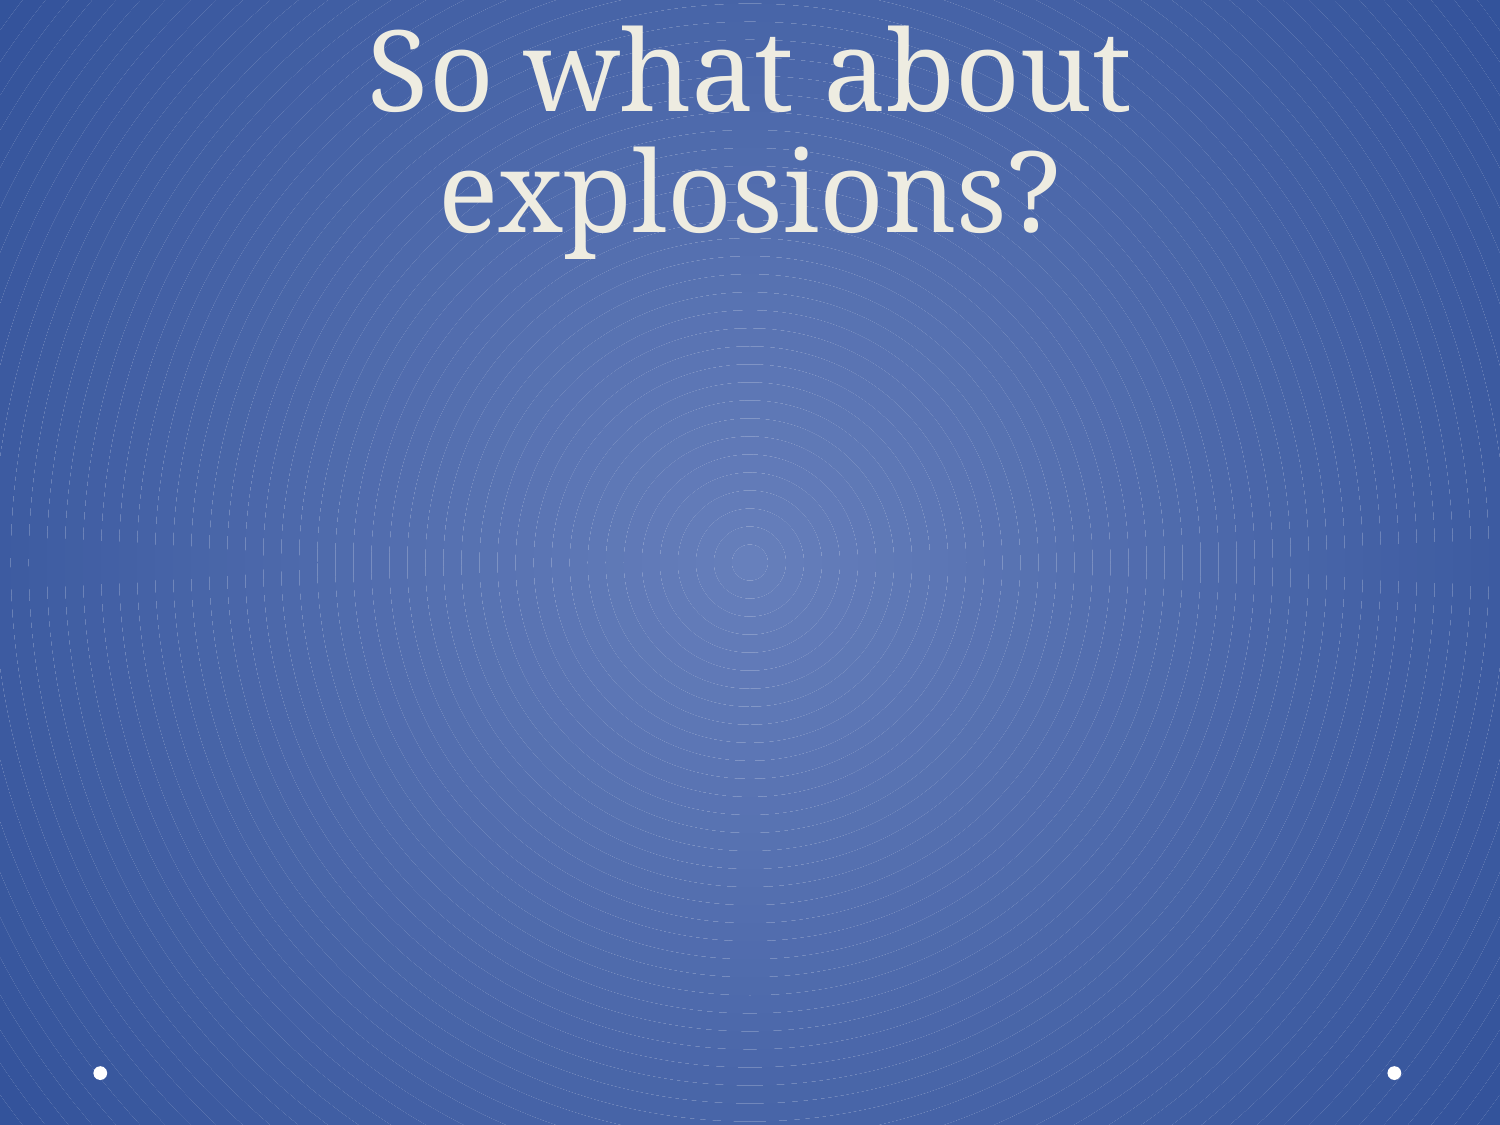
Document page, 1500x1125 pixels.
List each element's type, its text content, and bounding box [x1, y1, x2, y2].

title So what about explosions? [75, 0, 1425, 263]
